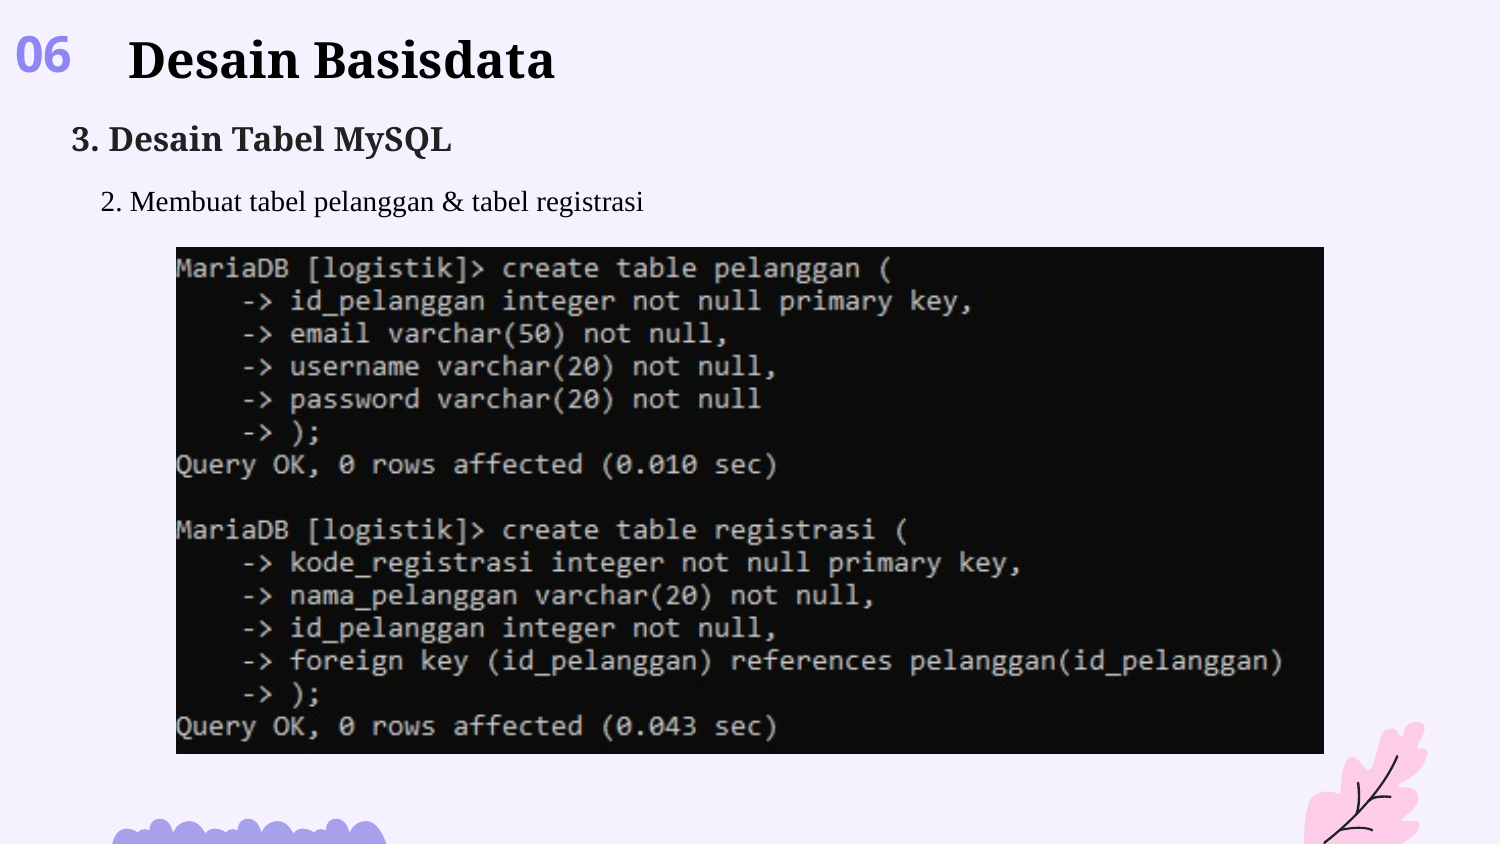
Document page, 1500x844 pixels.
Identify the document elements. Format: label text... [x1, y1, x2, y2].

text_box 06 [0, 22, 114, 83]
text_box Desain Basisdata [113, 12, 1414, 96]
text_box 2. Membuat tabel pelanggan & tabel registrasi [85, 175, 844, 225]
picture [176, 247, 1324, 754]
text_box 3. Desain Tabel MySQL [56, 110, 492, 166]
